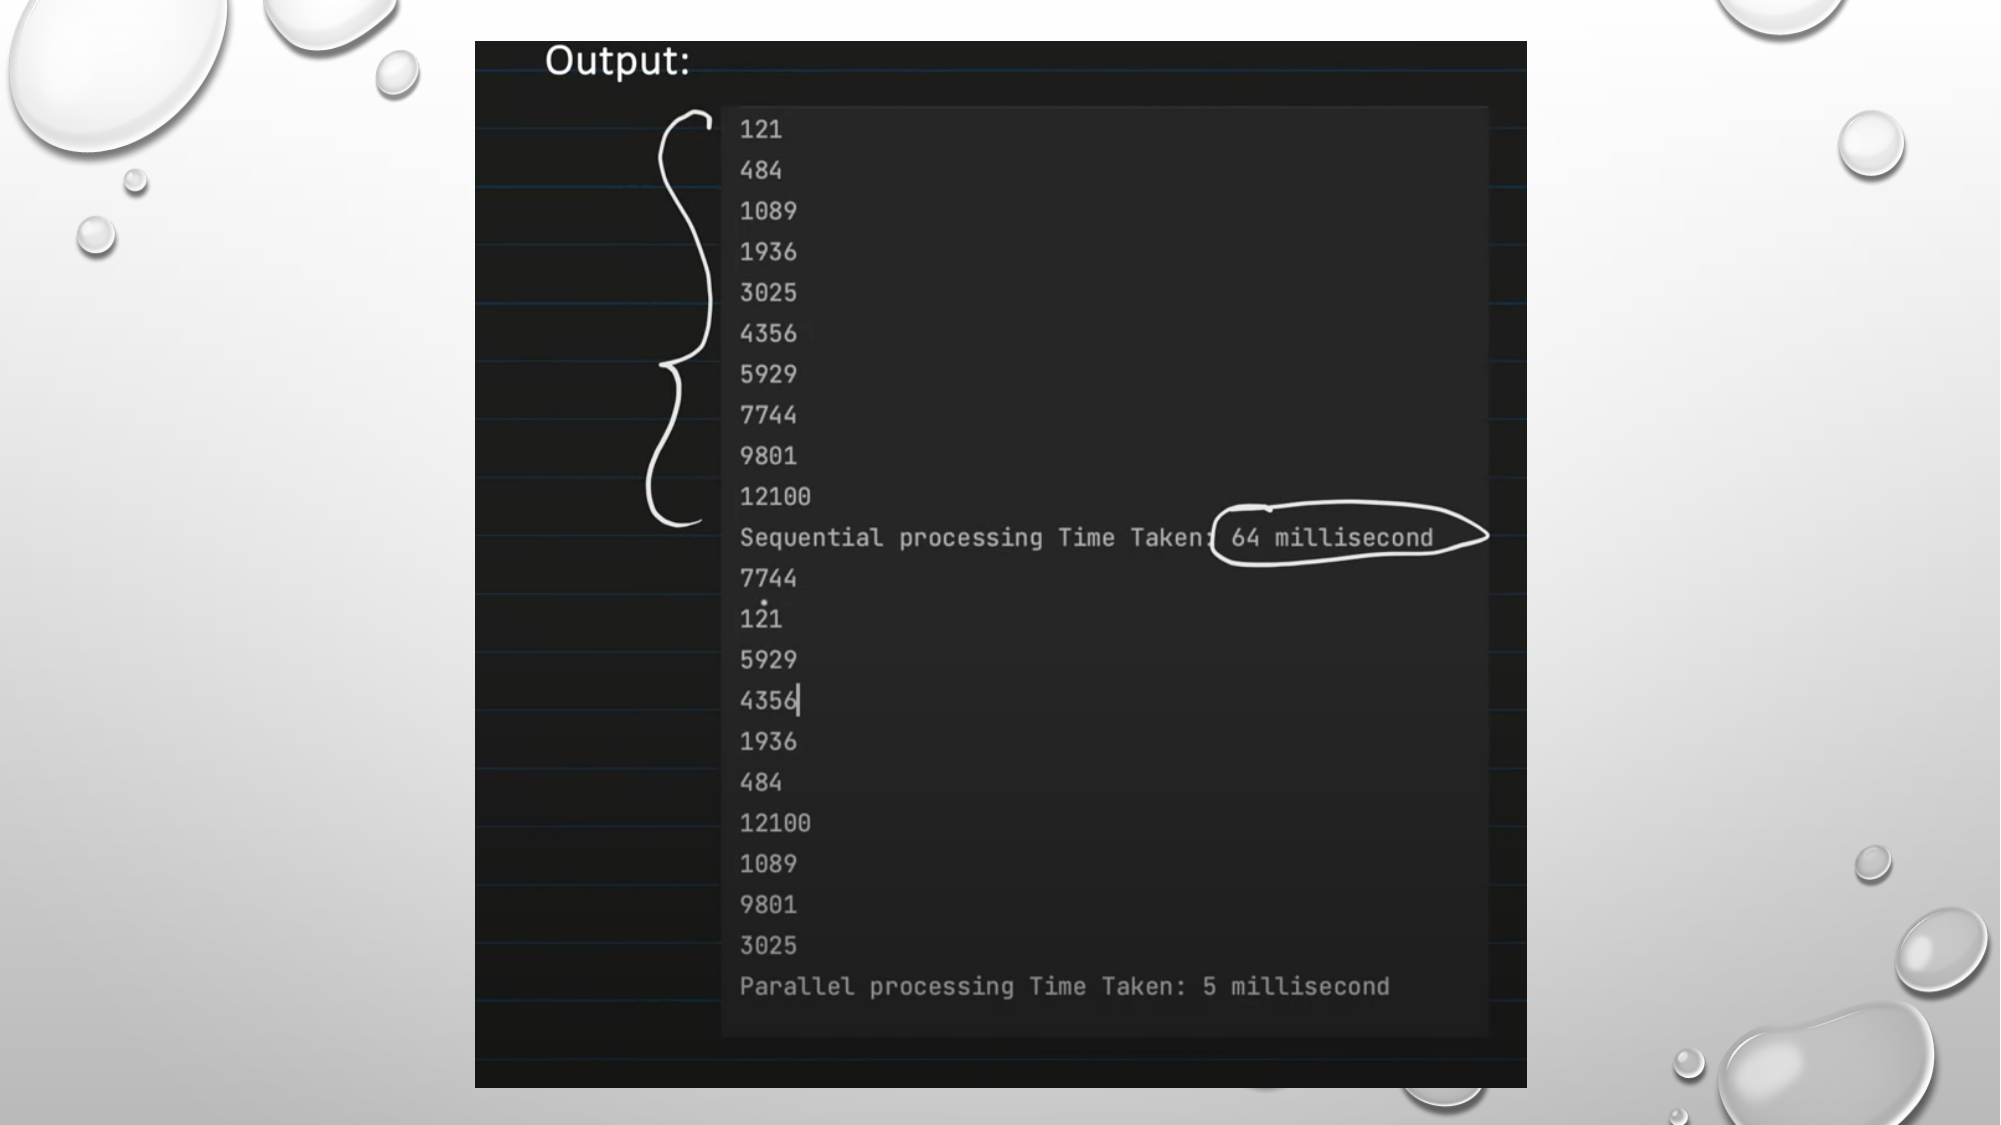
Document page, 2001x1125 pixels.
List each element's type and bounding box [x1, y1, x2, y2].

list [475, 40, 1527, 1088]
picture [0, 0, 2000, 1125]
